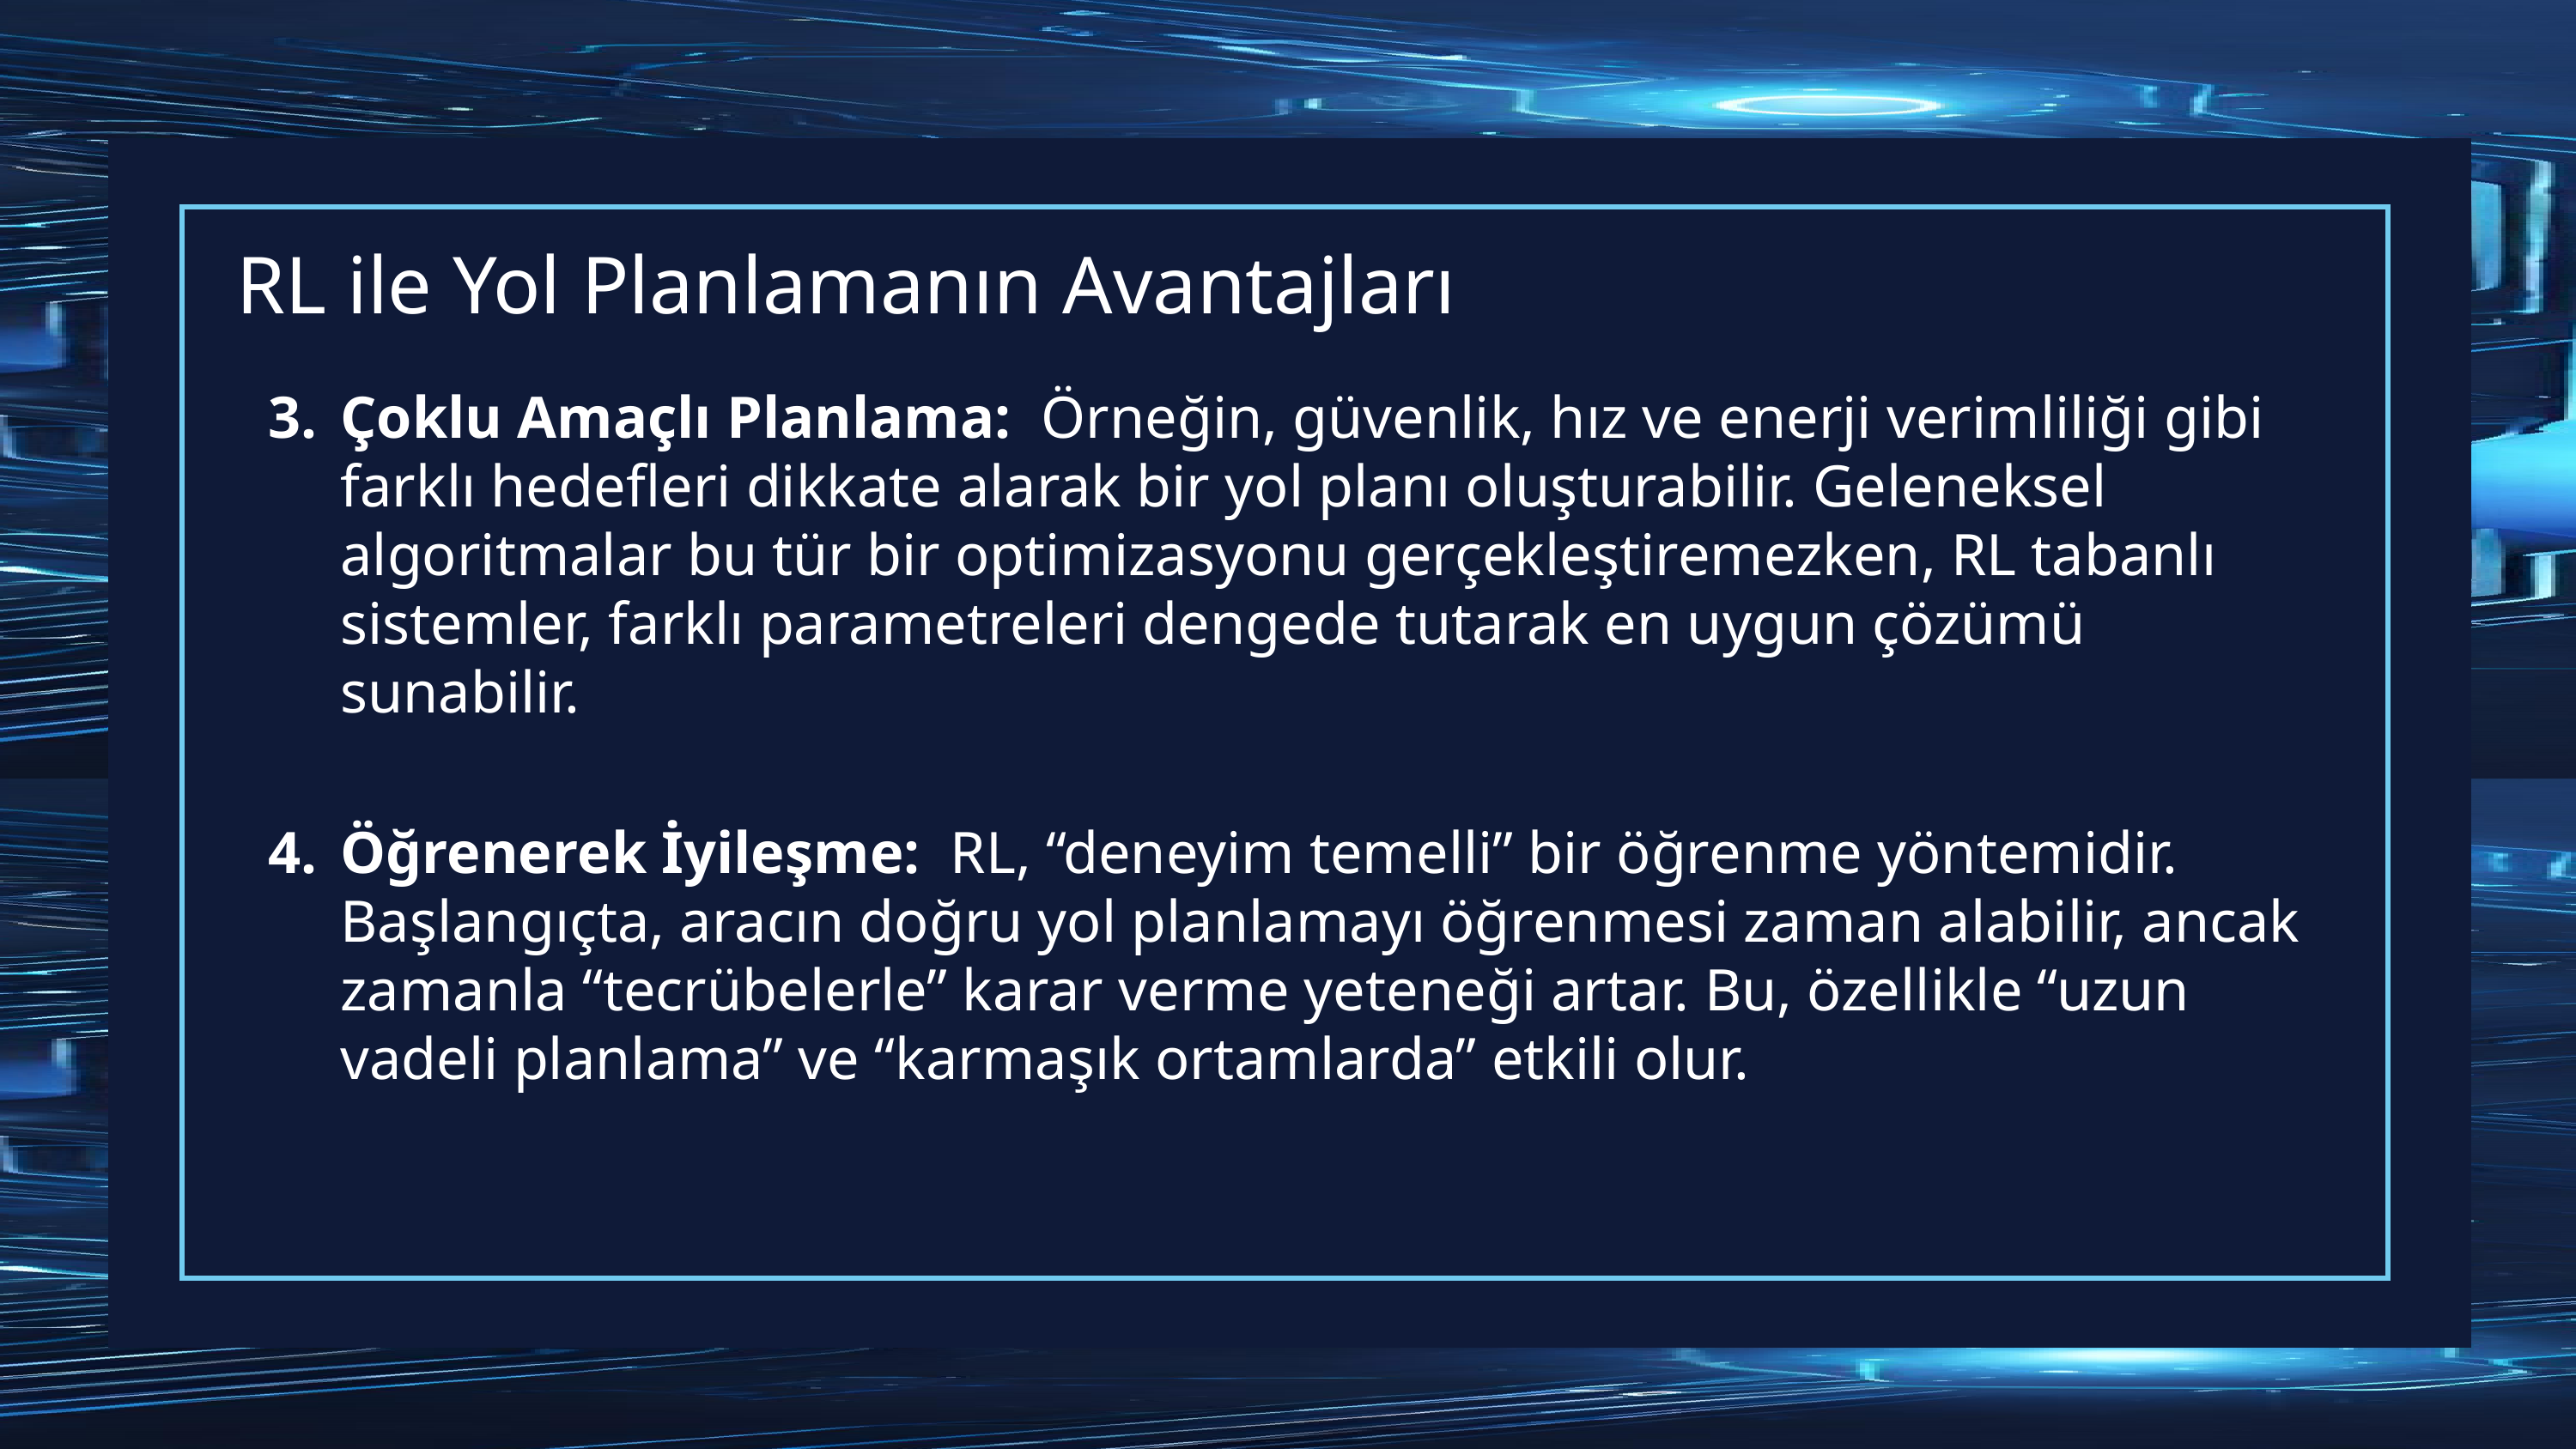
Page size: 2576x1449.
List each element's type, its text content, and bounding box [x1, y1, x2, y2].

list Çoklu Amaçlı Planlama: Örneğin, güvenlik, hız ve enerji verimliliği gibi farklı hedefleri dikkate alarak bir yol planı oluşturabilir. Geleneksel algoritmalar bu tür bir optimizasyonu gerçekleştiremezken, RL tabanlı sistemler, farklı parametreleri dengede tutarak en uygun çözümü sunabilir. Öğrenerek İyileşme: RL, “deneyim temelli” bir öğrenme yöntemidir. Başlangıçta, aracın doğru yol planlamayı öğrenmesi zaman alabilir, ancak zamanla “tecrübelerle” karar verme yeteneği artar. Bu, özellikle “uzun vadeli planlama” ve “karmaşık ortamlarda” etkili olur. [251, 373, 2325, 1214]
title RL ile Yol Planlamanın Avantajları [223, 212, 2402, 353]
picture [0, 0, 2576, 1449]
